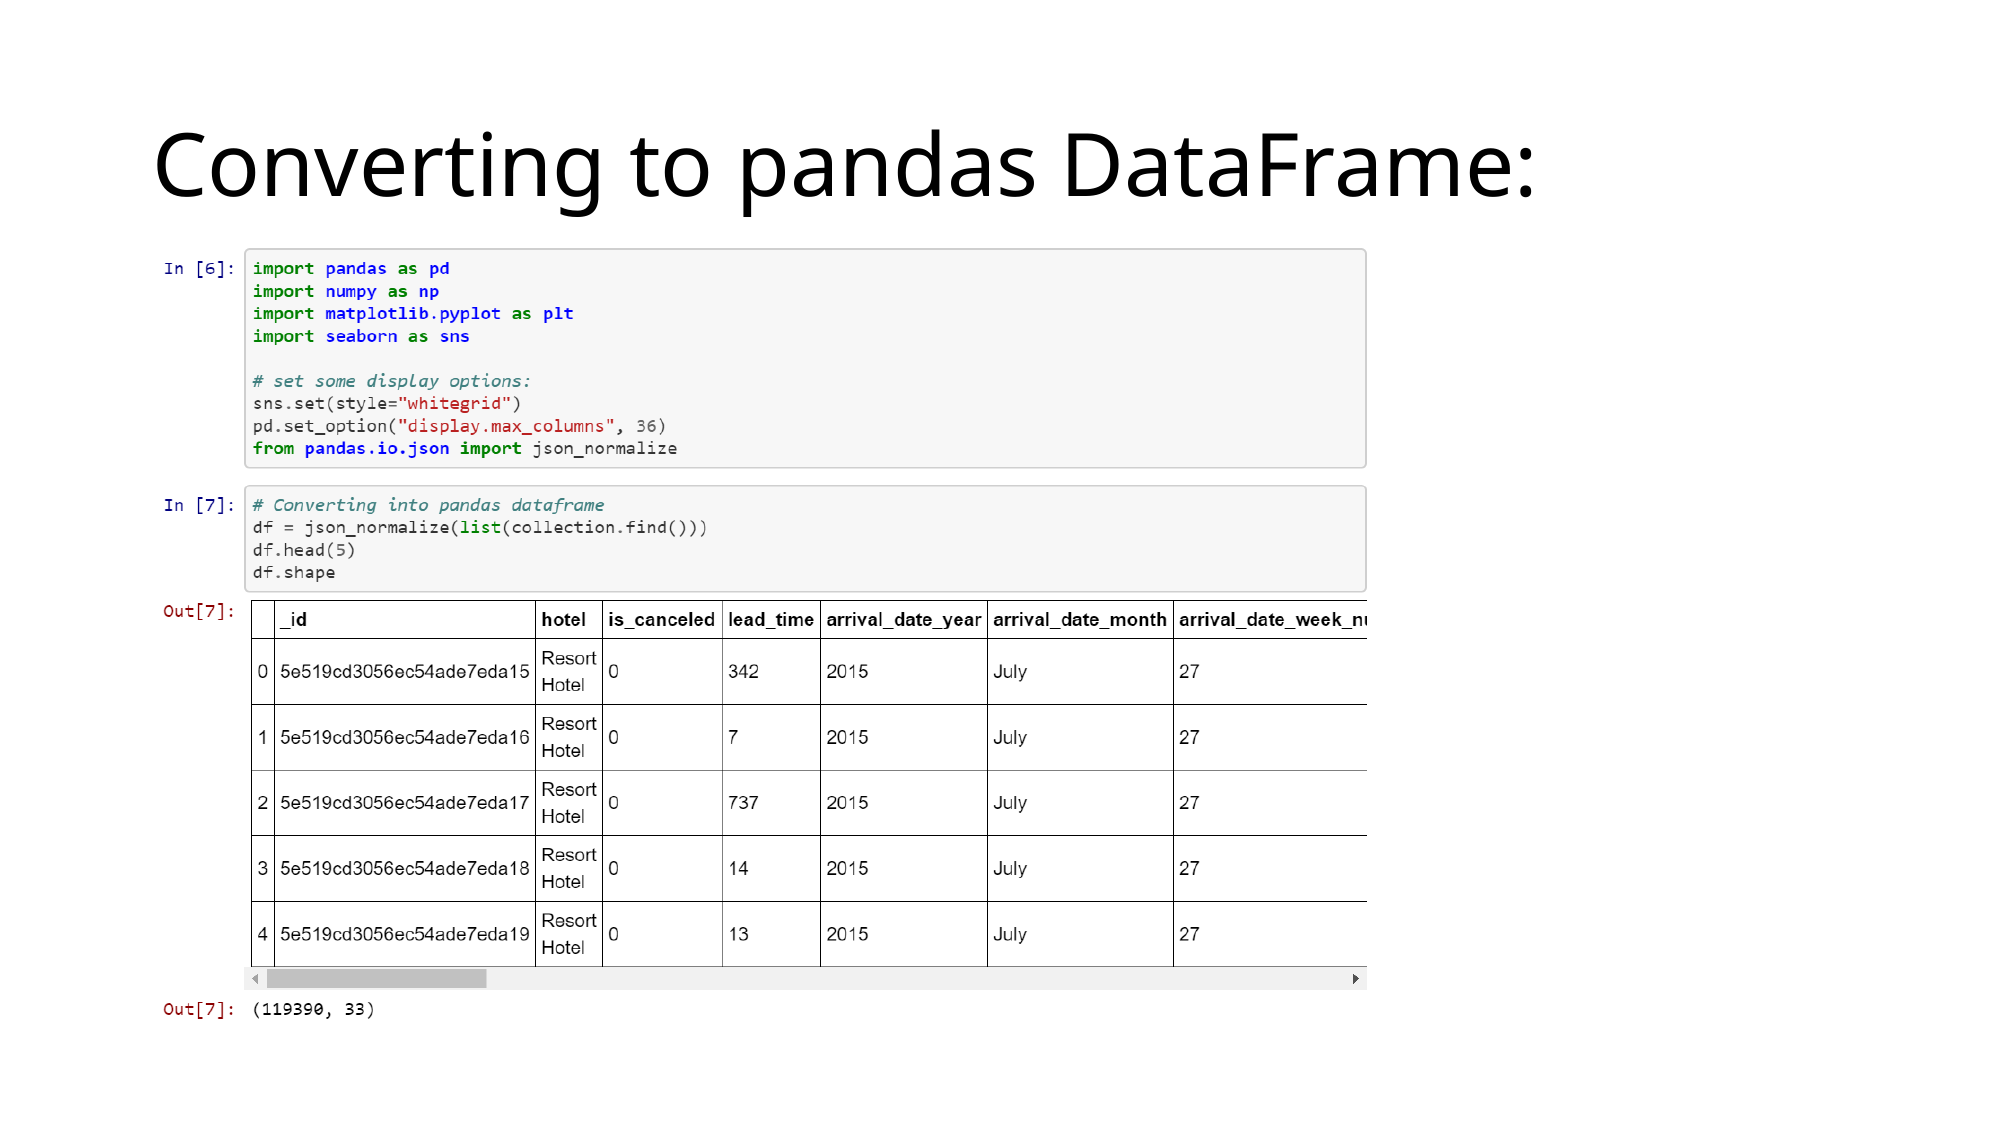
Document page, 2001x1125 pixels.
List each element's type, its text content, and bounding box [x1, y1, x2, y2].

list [162, 237, 1388, 1029]
title Converting to pandas DataFrame: [137, 59, 1863, 278]
